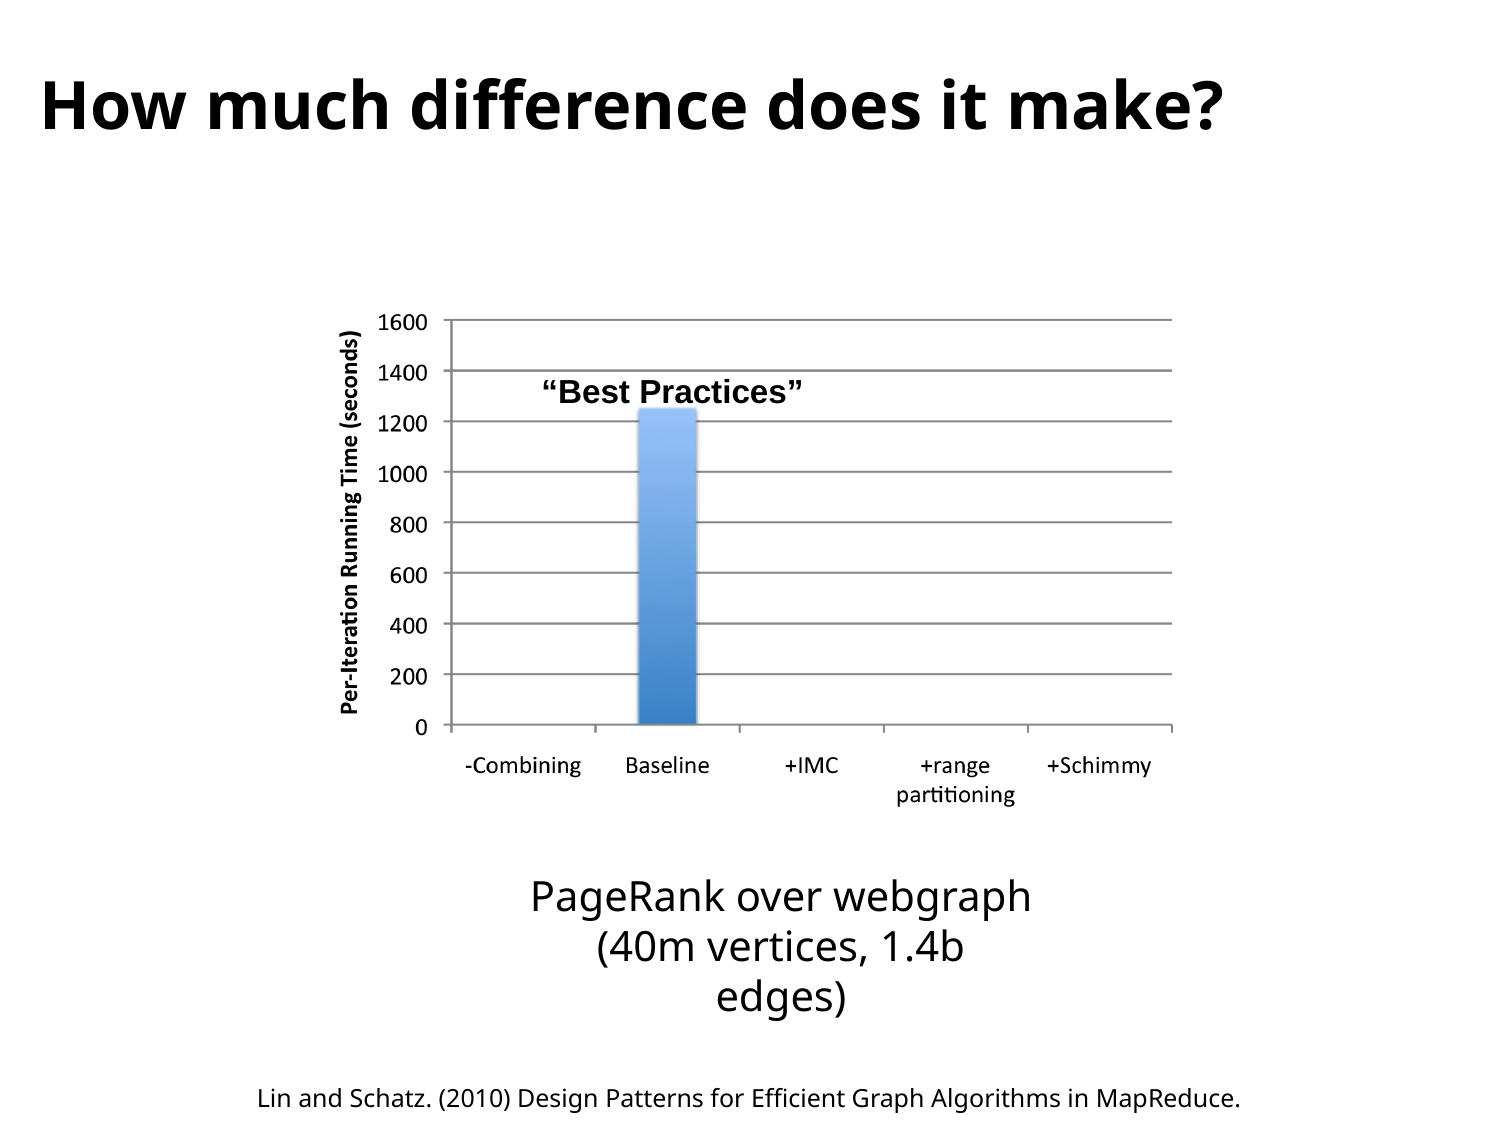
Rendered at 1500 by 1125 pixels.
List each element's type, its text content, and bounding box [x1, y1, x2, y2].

text_box PageRank over webgraph (40m vertices, 1.4b edges) [512, 862, 1050, 1028]
title How much difference does it make? [24, 18, 1451, 188]
text_box Lin and Schatz. (2010) Design Patterns for Efﬁcient Graph Algorithms in MapReduce. [0, 1074, 1500, 1120]
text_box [297, 286, 1203, 839]
